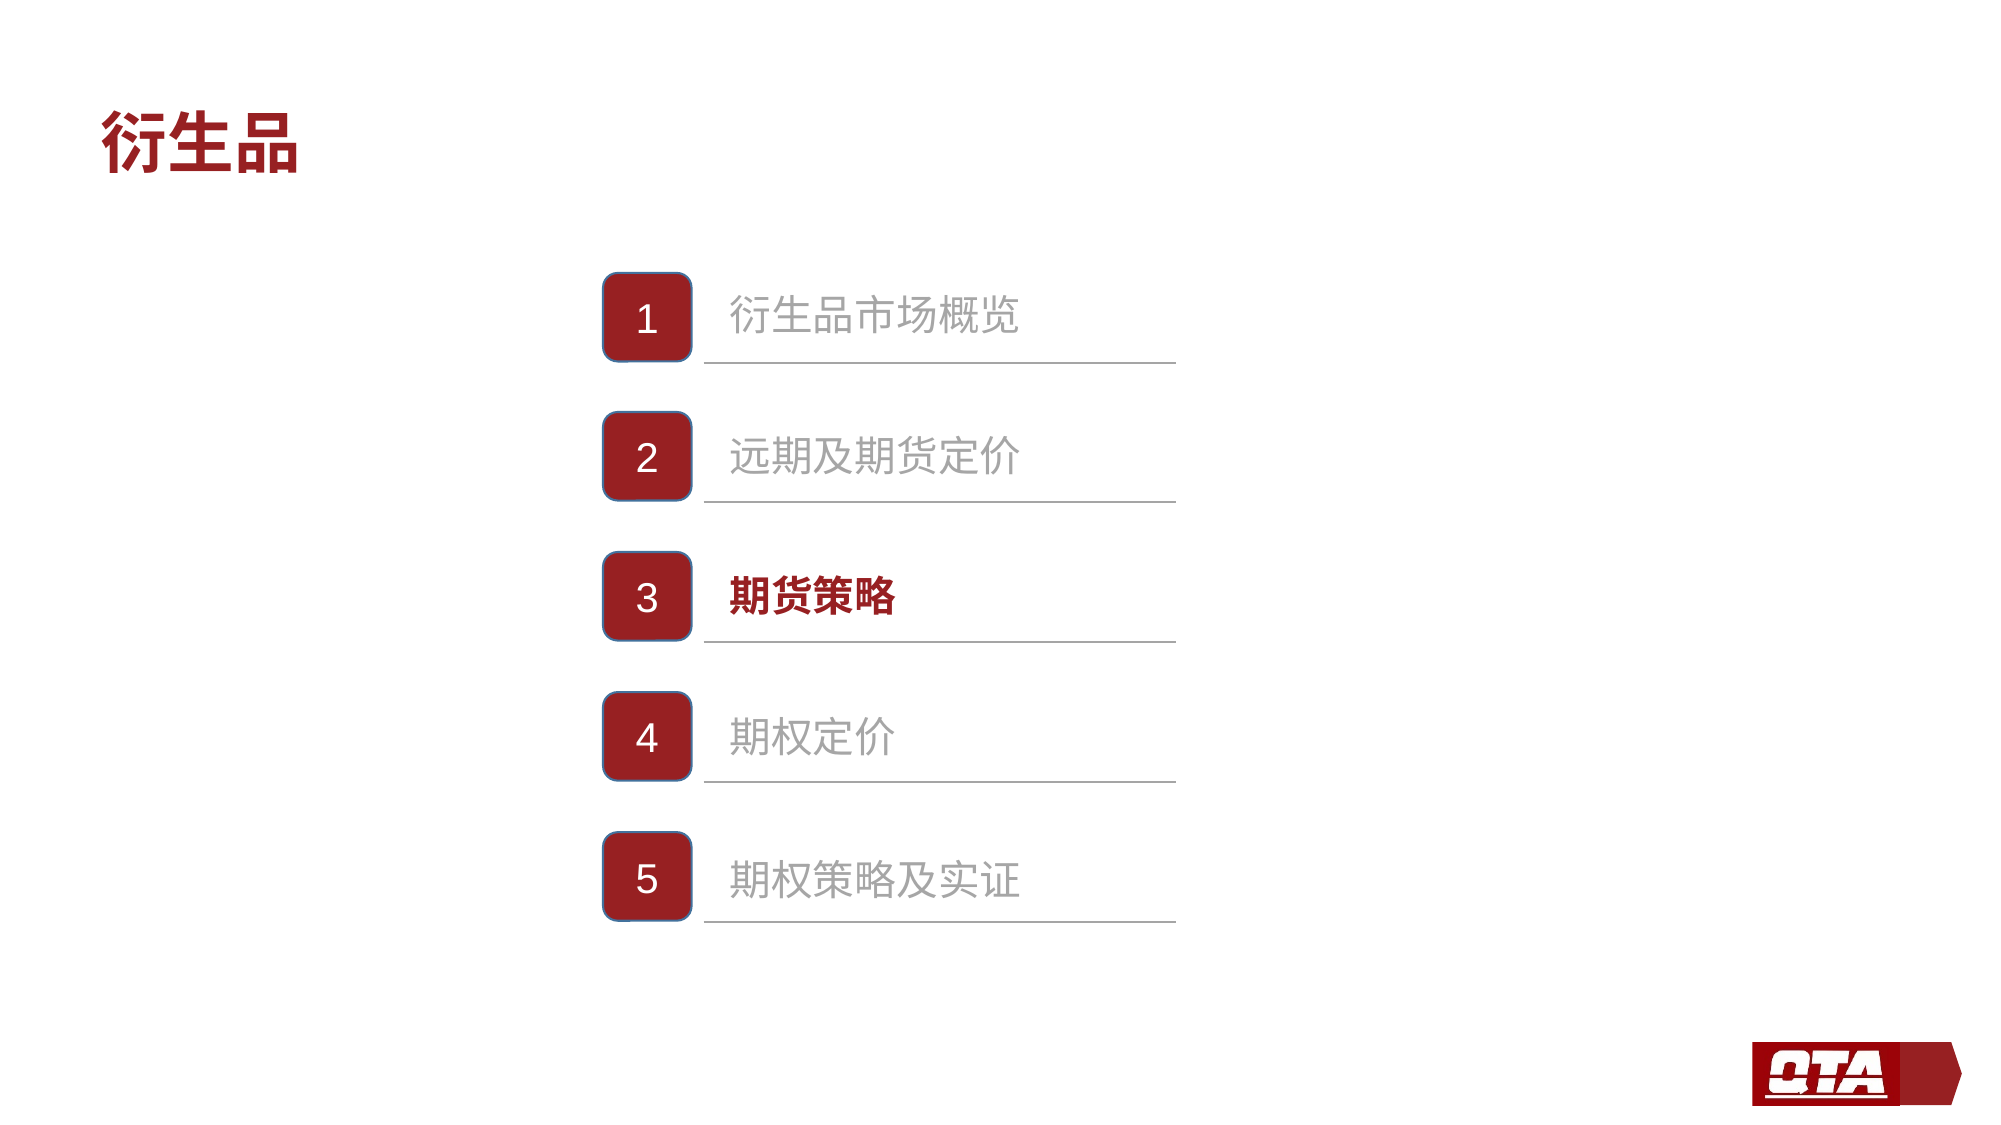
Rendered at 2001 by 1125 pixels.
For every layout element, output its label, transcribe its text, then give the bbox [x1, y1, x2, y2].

slide_number 13 [1511, 1041, 1962, 1101]
picture [1752, 1101, 1900, 1106]
text_box 衍生品 [86, 93, 1812, 222]
text_box 3 [601, 550, 693, 642]
text_box 期货策略 [714, 562, 1433, 628]
text_box 1 [601, 271, 693, 363]
text_box 5 [601, 831, 693, 922]
text_box 2 [601, 410, 693, 502]
text_box 期权定价 [714, 703, 1433, 769]
text_box 4 [601, 691, 693, 782]
text_box 衍生品市场概览 [714, 281, 1446, 347]
text_box 远期及期货定价 [714, 422, 1446, 488]
text_box 期权策略及实证 [714, 846, 1715, 912]
